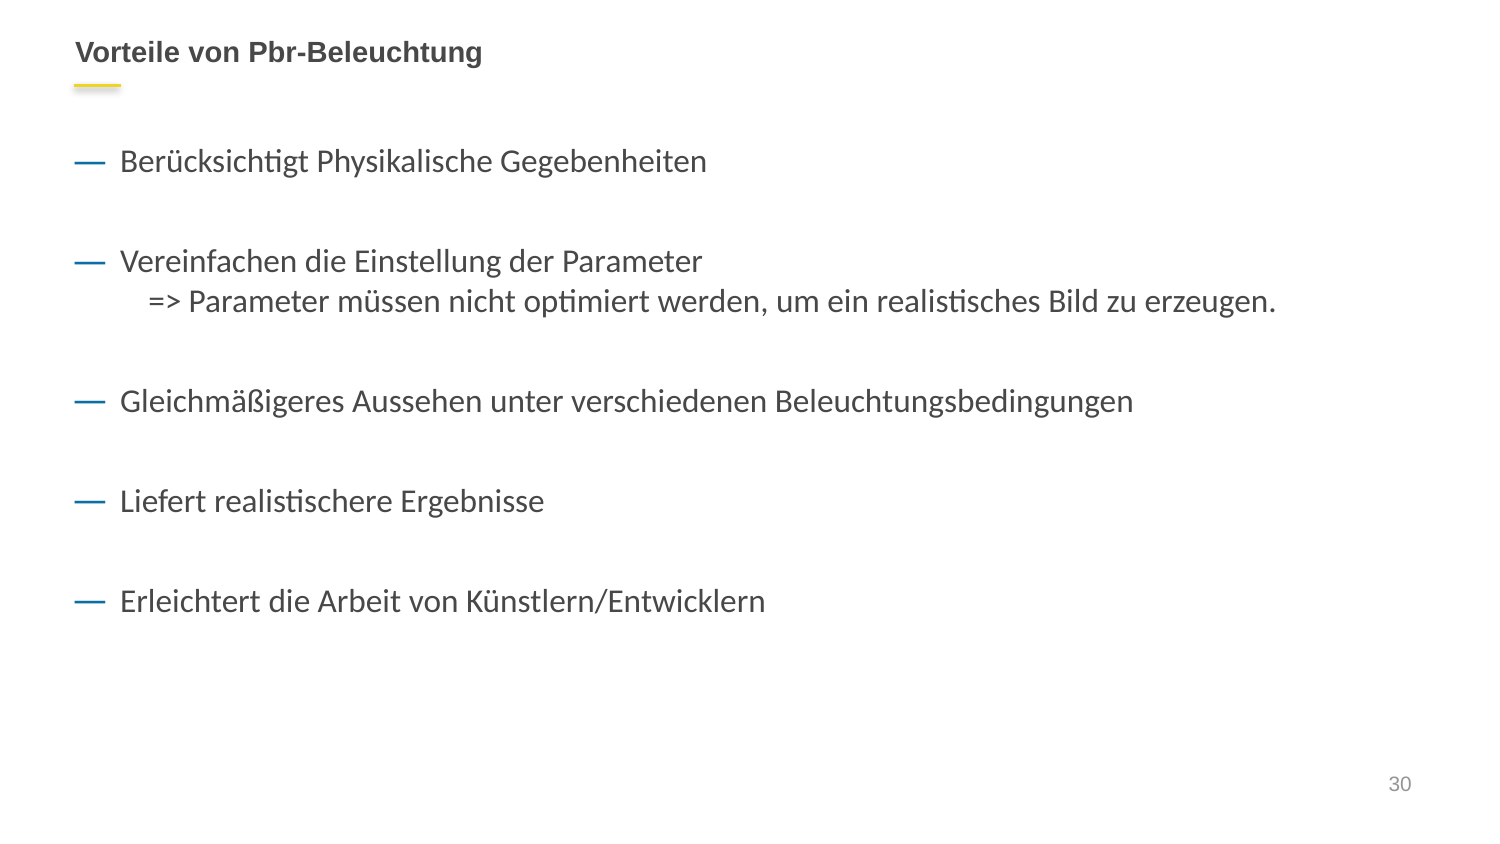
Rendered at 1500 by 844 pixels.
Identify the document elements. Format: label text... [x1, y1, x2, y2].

text_box Berücksichtigt Physikalische Gegebenheiten Vereinfachen die Einstellung der Parameter => Parameter müssen nicht optimiert werden, um ein realistisches Bild zu erzeugen. Gleichmäßigeres Aussehen unter verschiedenen Beleuchtungsbedingungen Liefert realistischere Ergebnisse Erleichtert die Arbeit von Künstlern/Entwicklern [73, 79, 1412, 672]
title Vorteile von Pbr-Beleuchtung [75, 21, 1419, 80]
